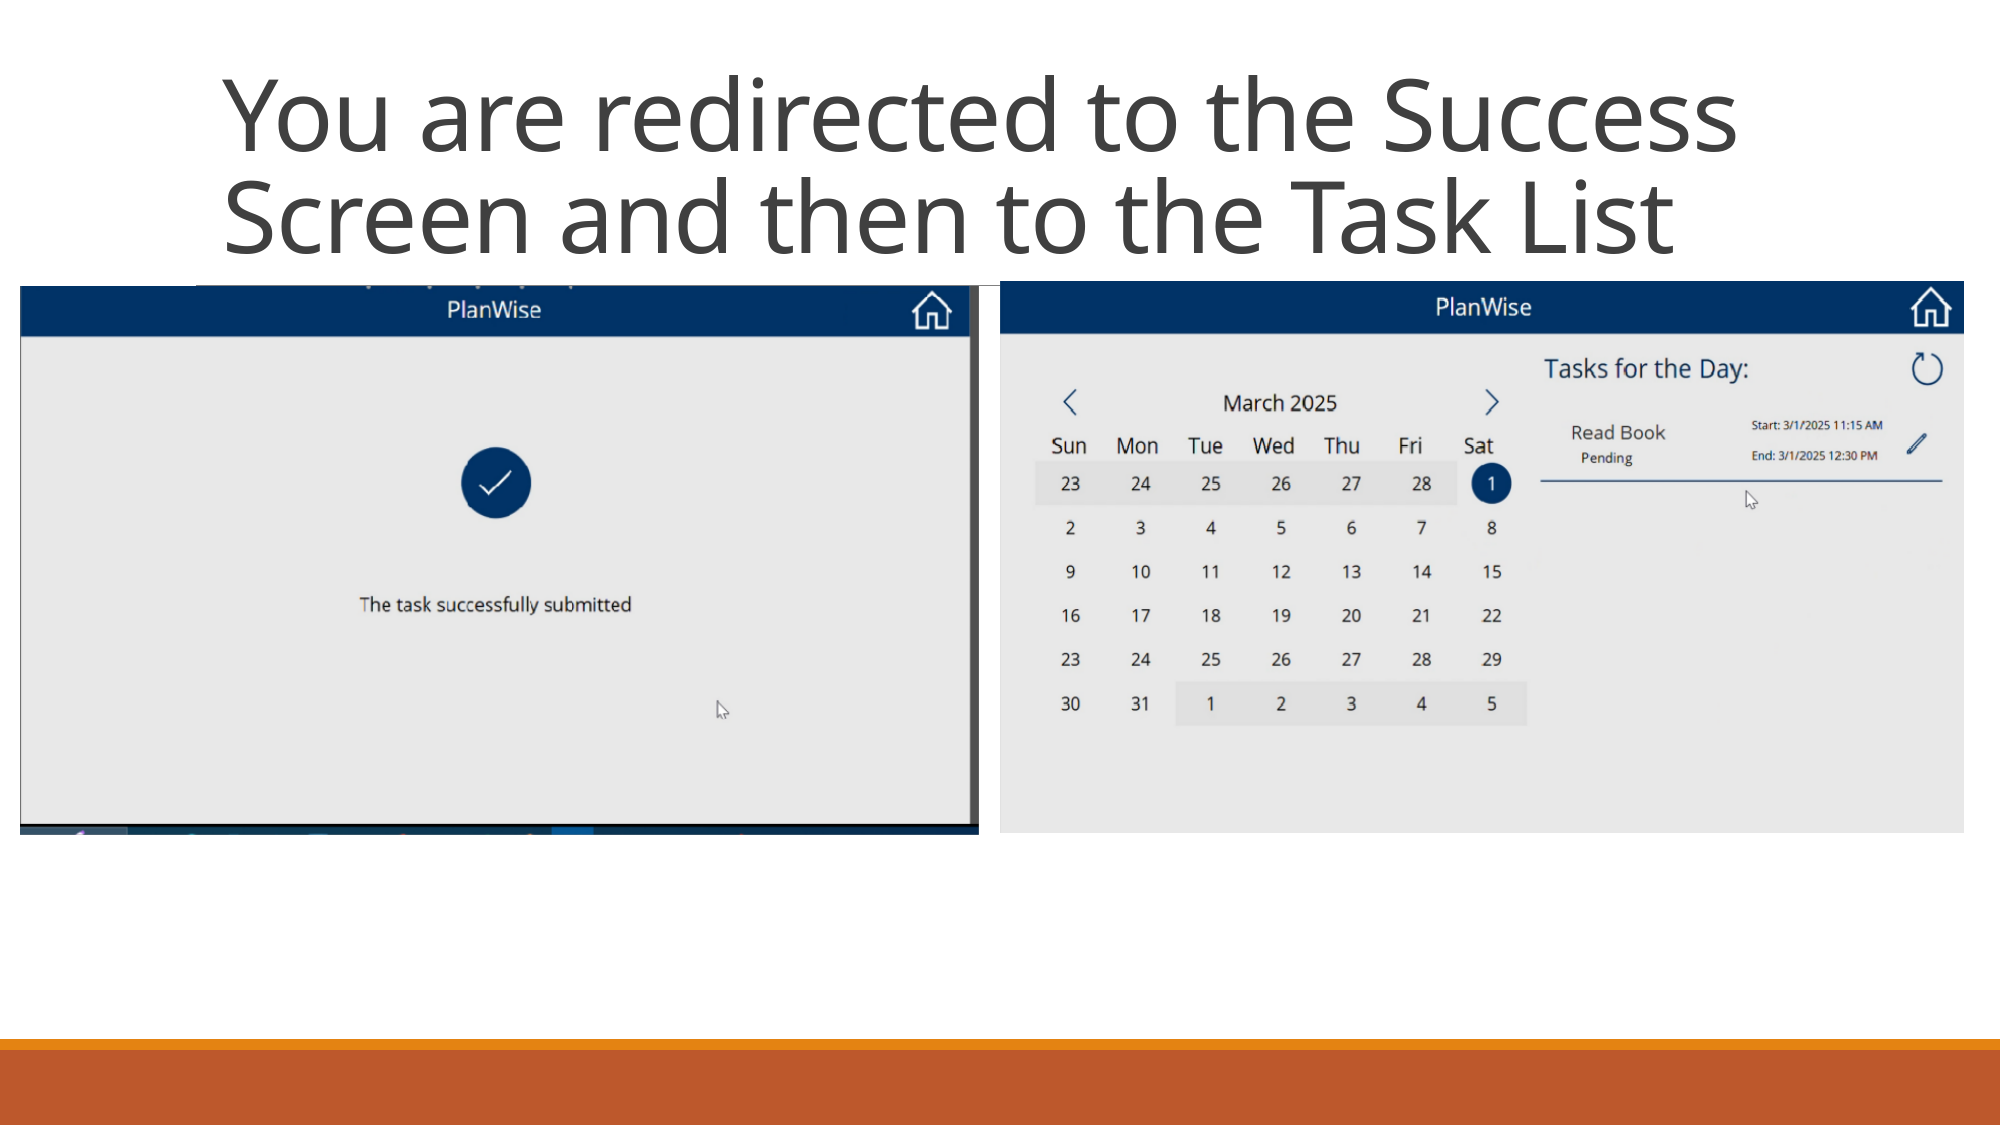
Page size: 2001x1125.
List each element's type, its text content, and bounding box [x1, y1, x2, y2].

title You are redirected to the Success Screen and then to the Task List [207, 43, 1858, 281]
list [20, 285, 980, 837]
picture [999, 280, 1965, 834]
